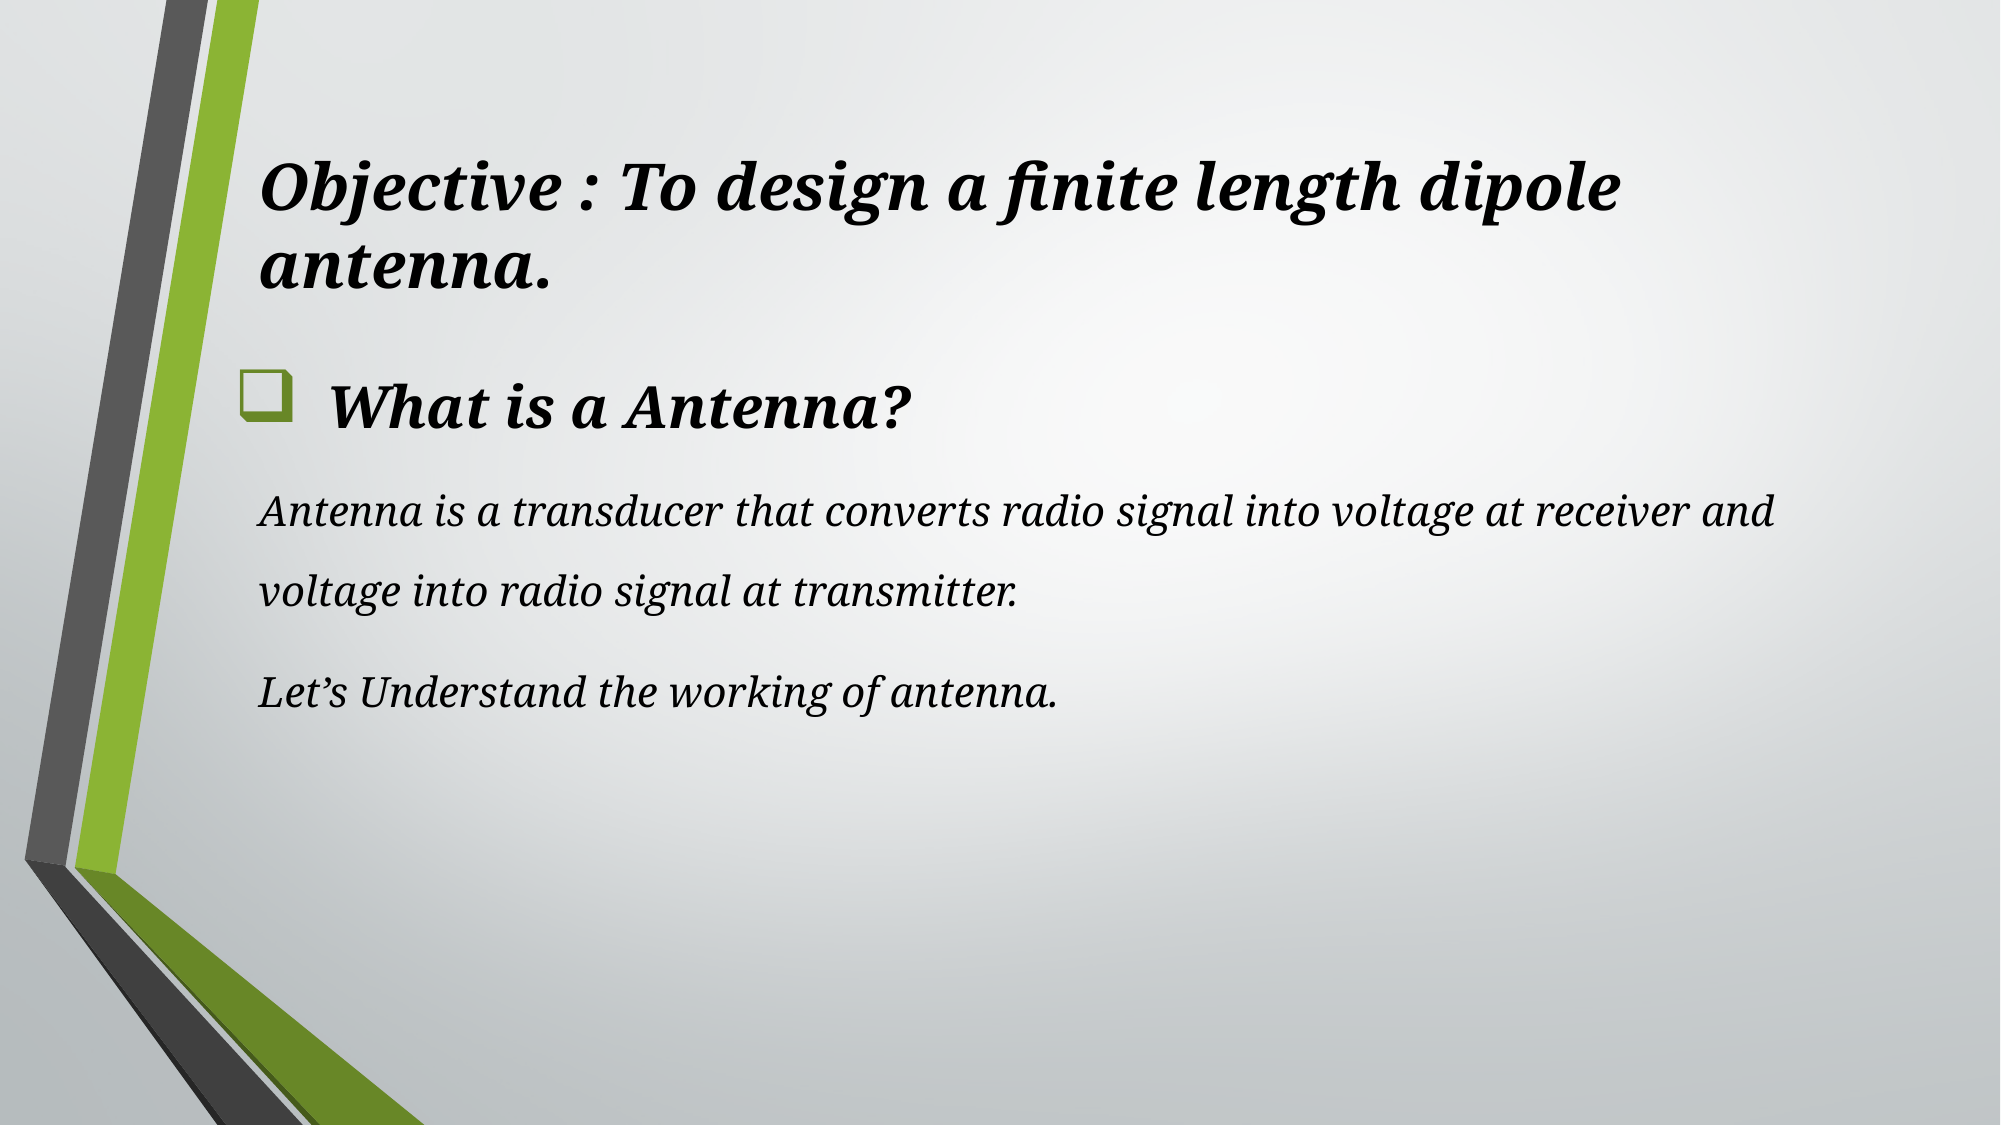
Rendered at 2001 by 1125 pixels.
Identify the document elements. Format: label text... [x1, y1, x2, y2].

list Antenna is a transducer that converts radio signal into voltage at receiver and voltage into radio signal at transmitter. Let’s Understand the working of antenna. [243, 447, 1887, 819]
list What is a Antenna? [219, 309, 1864, 448]
title Objective : To design a finite length dipole antenna. [243, 0, 1887, 447]
